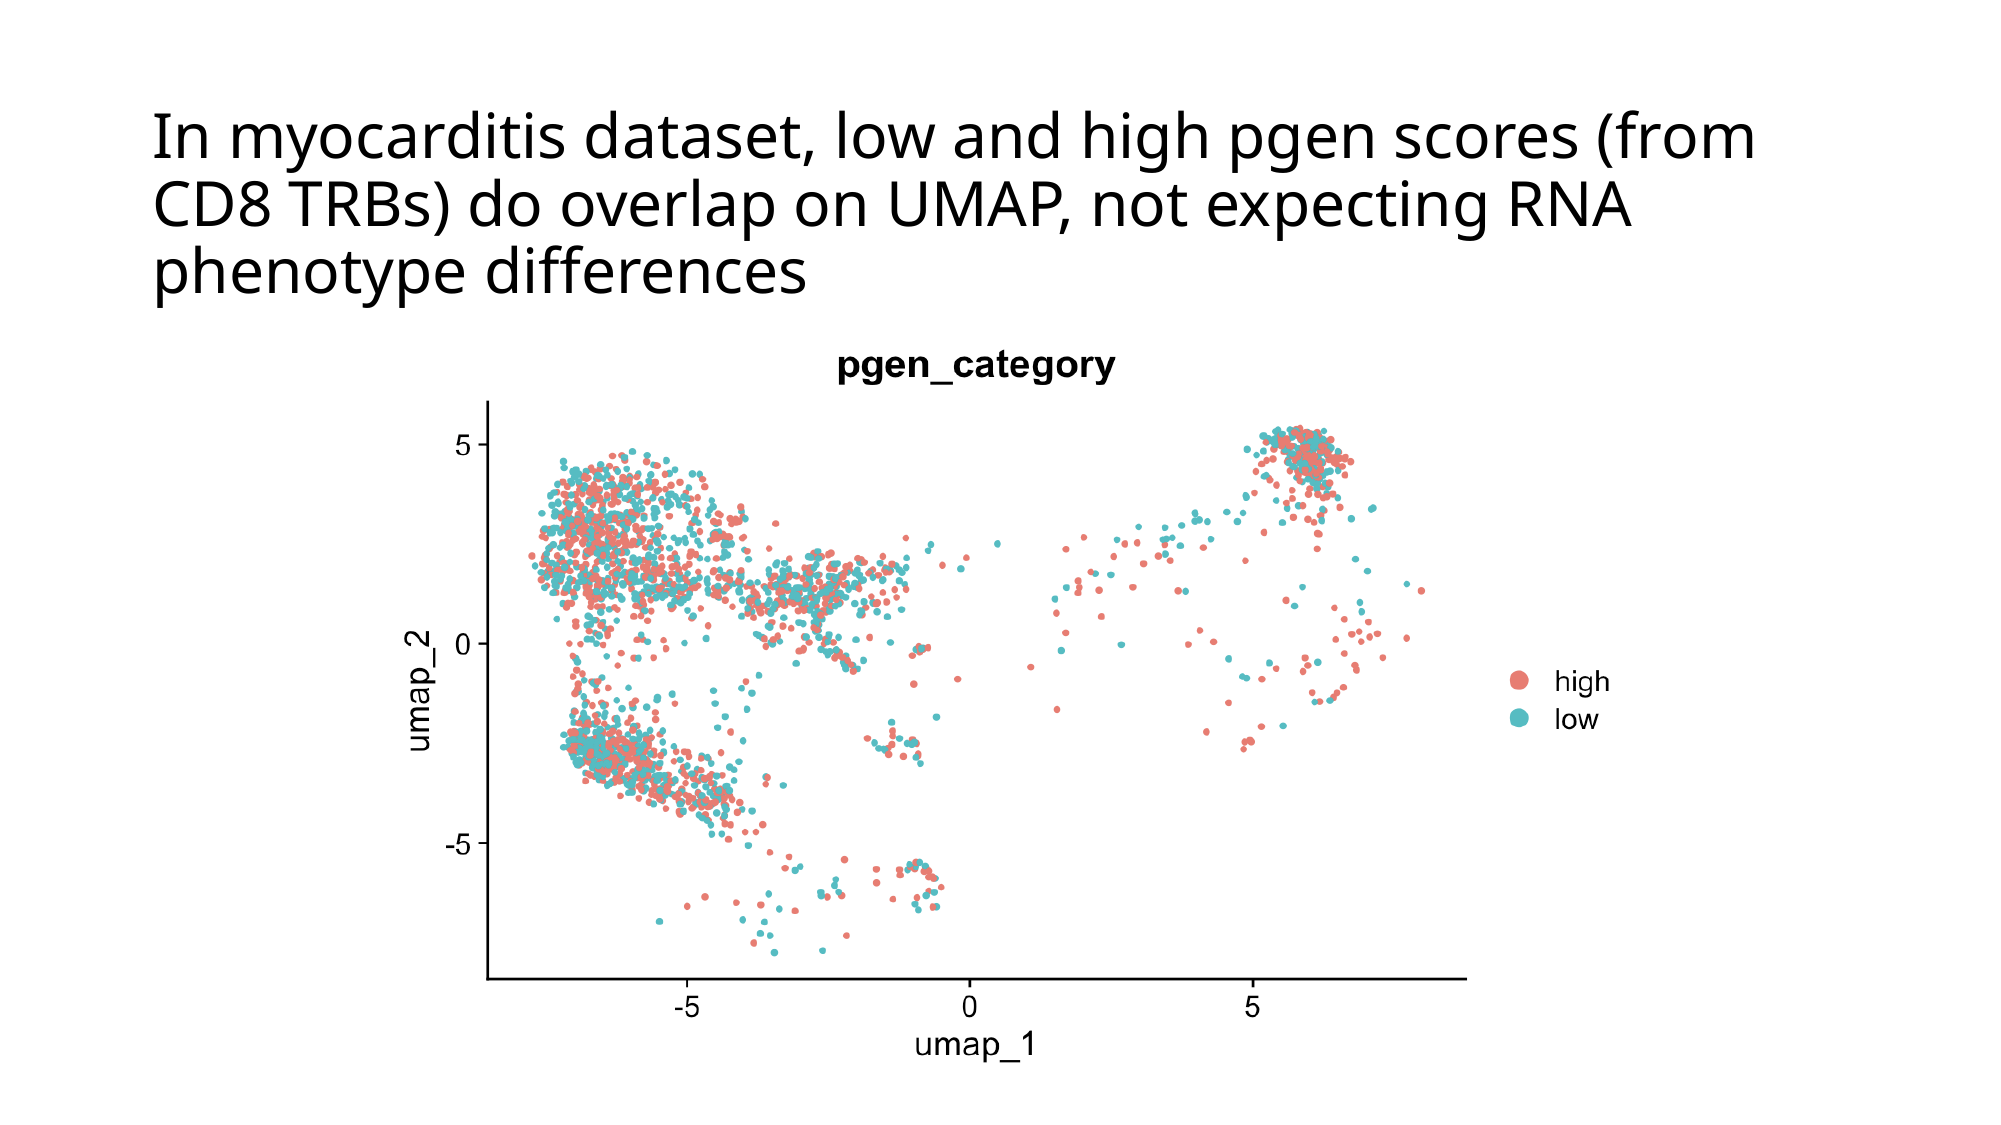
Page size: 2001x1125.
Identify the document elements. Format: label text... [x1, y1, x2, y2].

title In myocarditis dataset, low and high pgen scores (from CD8 TRBs) do overlap on UMAP, not expecting RNA phenotype differences [137, 97, 1863, 315]
picture [362, 314, 1638, 1101]
